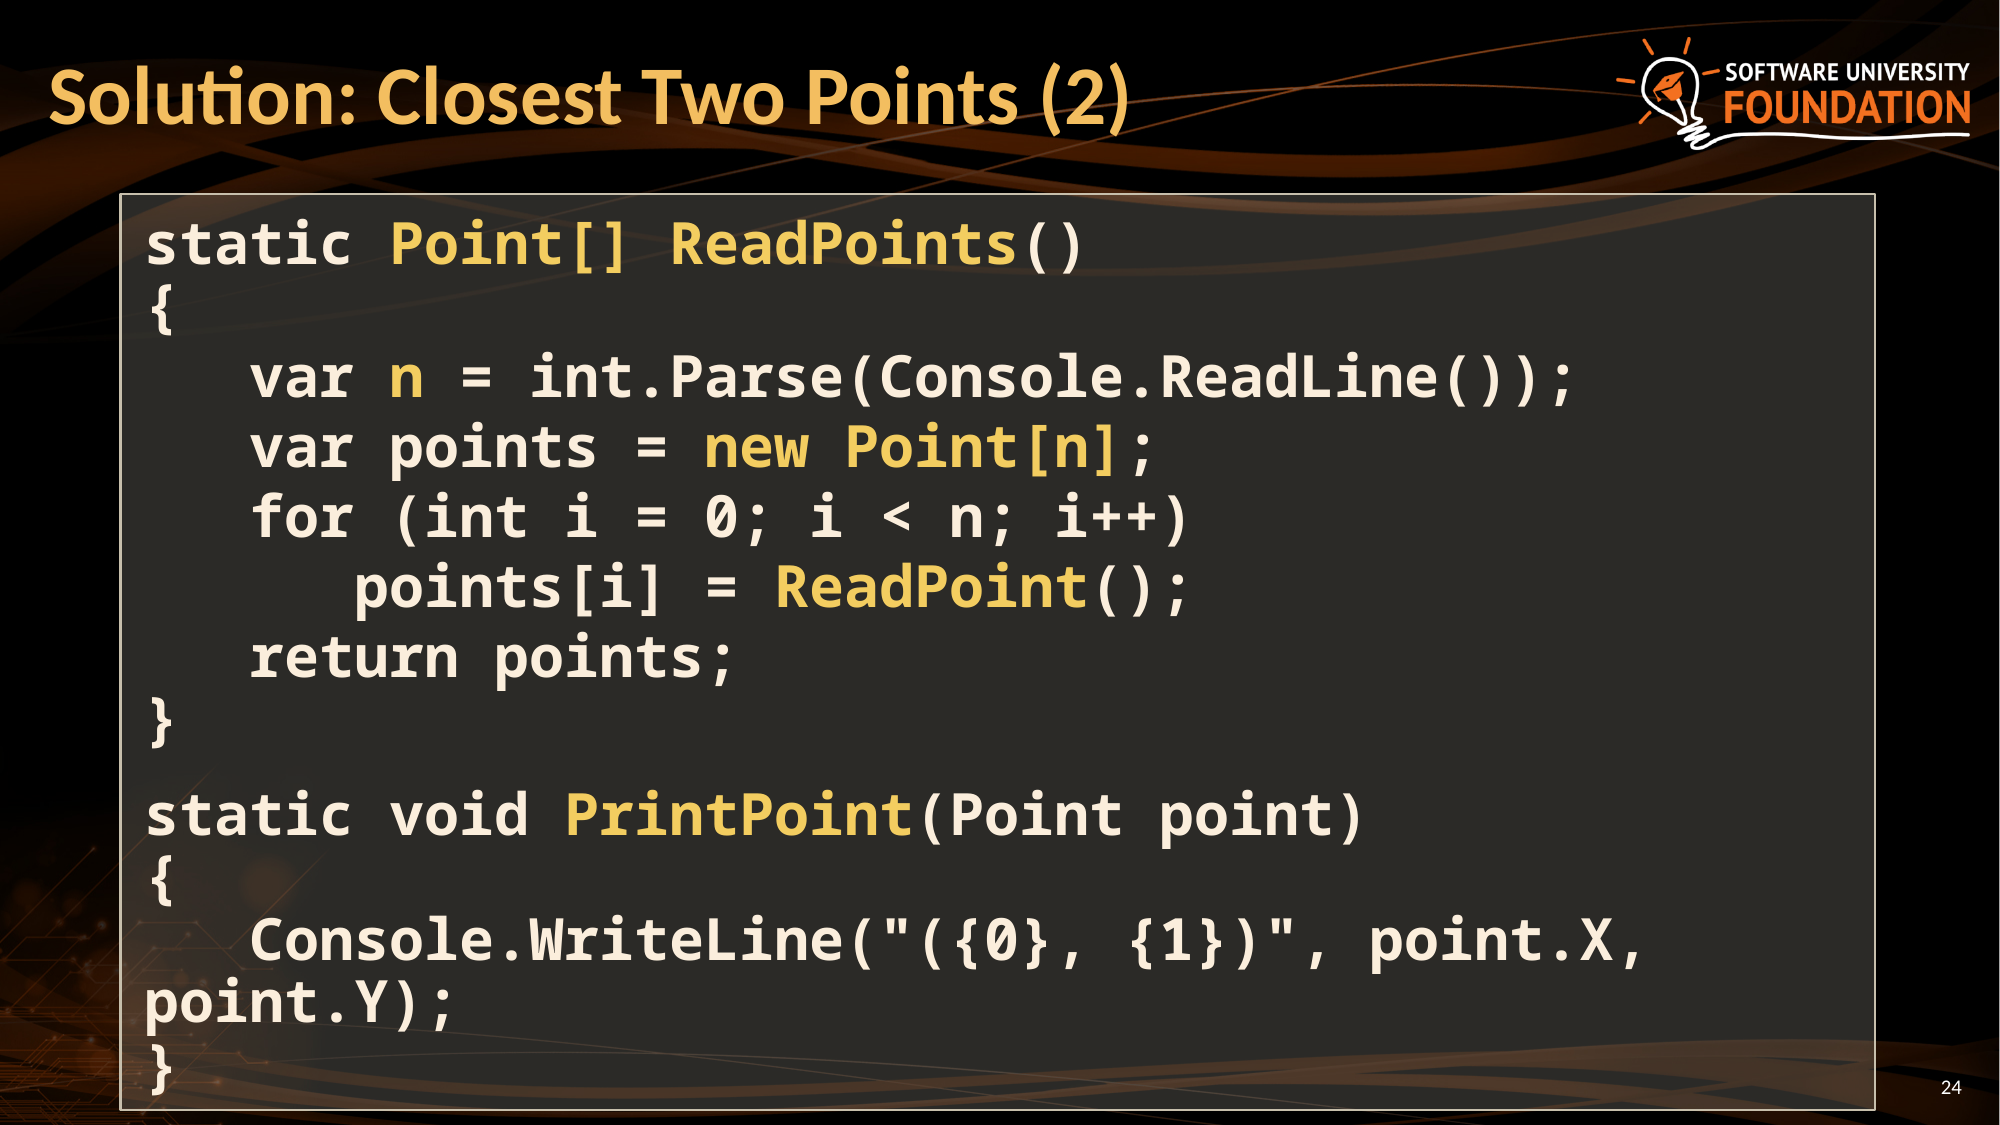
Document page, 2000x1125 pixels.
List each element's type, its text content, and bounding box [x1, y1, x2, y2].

picture [0, 0, 2000, 1125]
slide_number 24 [1897, 1070, 1968, 1103]
text_box static Point[] ReadPoints() { var n = int.Parse(Console.ReadLine()); var points = new Point[n]; for (int i = 0; i < n; i++) points[i] = ReadPoint(); return points; } static void PrintPoint(Point point) { Console.WriteLine("({0}, {1})", point.X, point.Y); } [120, 194, 1875, 1111]
title Solution: Closest Two Points (2) [30, 6, 1602, 189]
